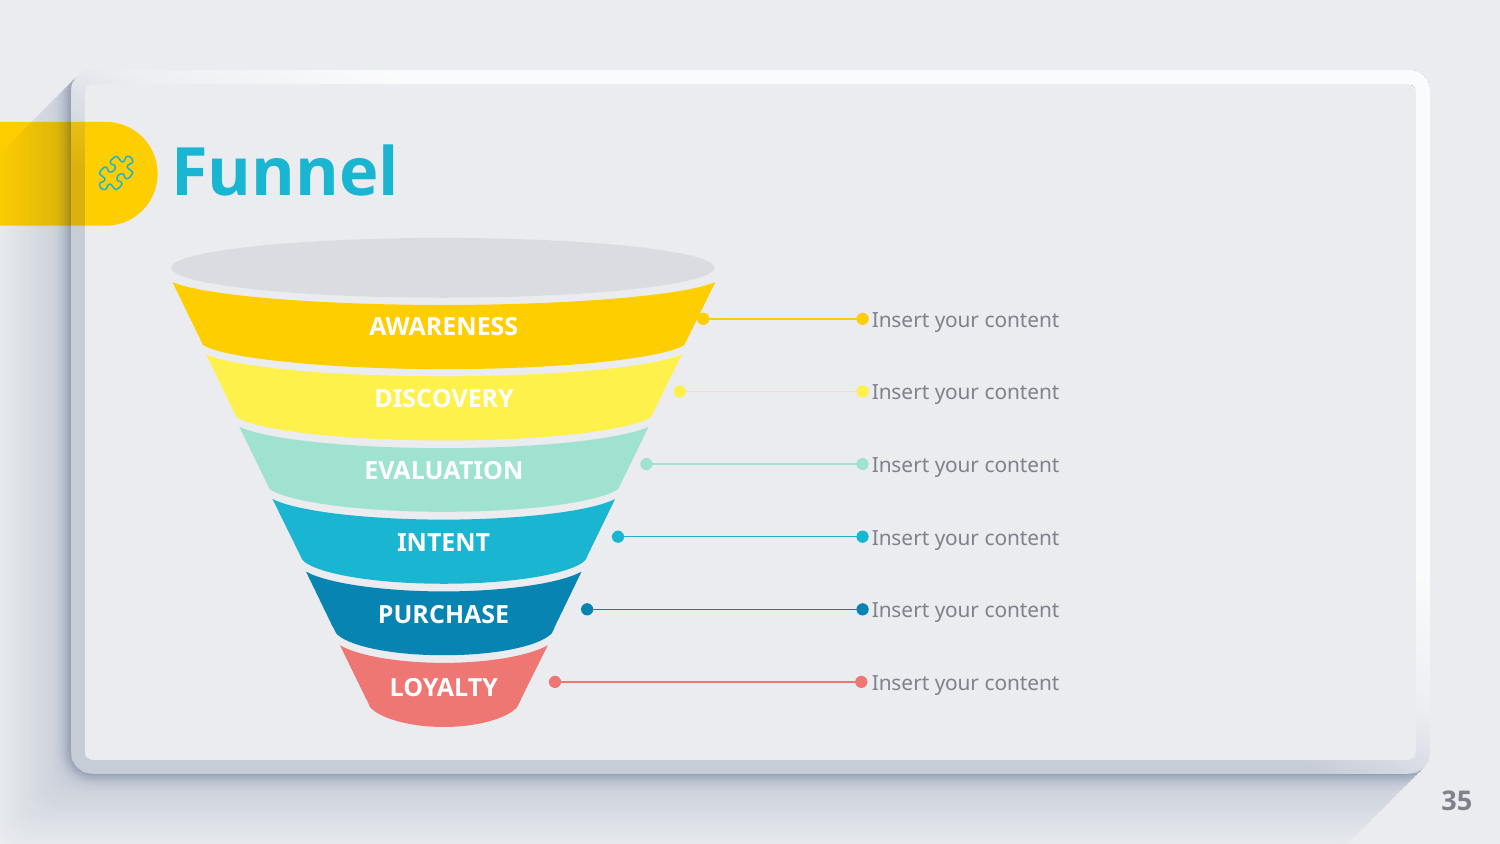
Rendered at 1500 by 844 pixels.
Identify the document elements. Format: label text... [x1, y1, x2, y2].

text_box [170, 237, 716, 728]
picture [0, 0, 1500, 844]
text_box Insert your content [871, 292, 1292, 345]
slide_number 35 [1414, 759, 1500, 844]
text_box Insert your content [871, 583, 1292, 636]
text_box Insert your content [871, 510, 1292, 563]
text_box Insert your content [871, 365, 1292, 418]
title Funnel [171, 121, 1354, 226]
text_box Insert your content [871, 438, 1292, 490]
text_box Insert your content [871, 655, 1292, 708]
